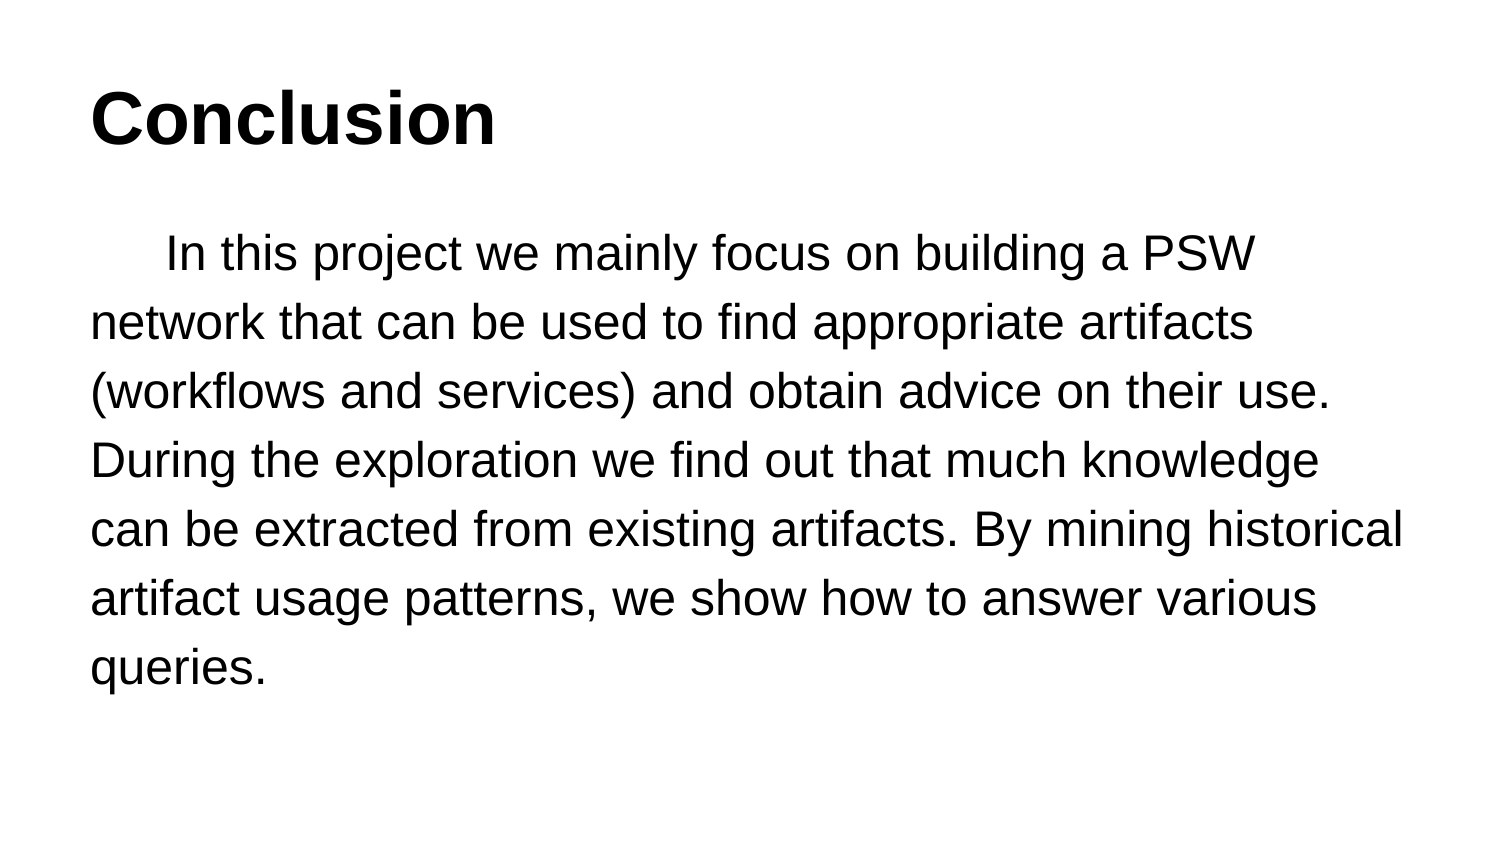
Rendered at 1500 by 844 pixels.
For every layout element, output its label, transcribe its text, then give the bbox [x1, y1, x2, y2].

list In this project we mainly focus on building a PSW network that can be used to find appropriate artifacts (workflows and services) and obtain advice on their use. During the exploration we find out that much knowledge can be extracted from existing artifacts. By mining historical artifact usage patterns, we show how to answer various queries. [75, 196, 1425, 808]
title Conclusion [75, 33, 1425, 175]
